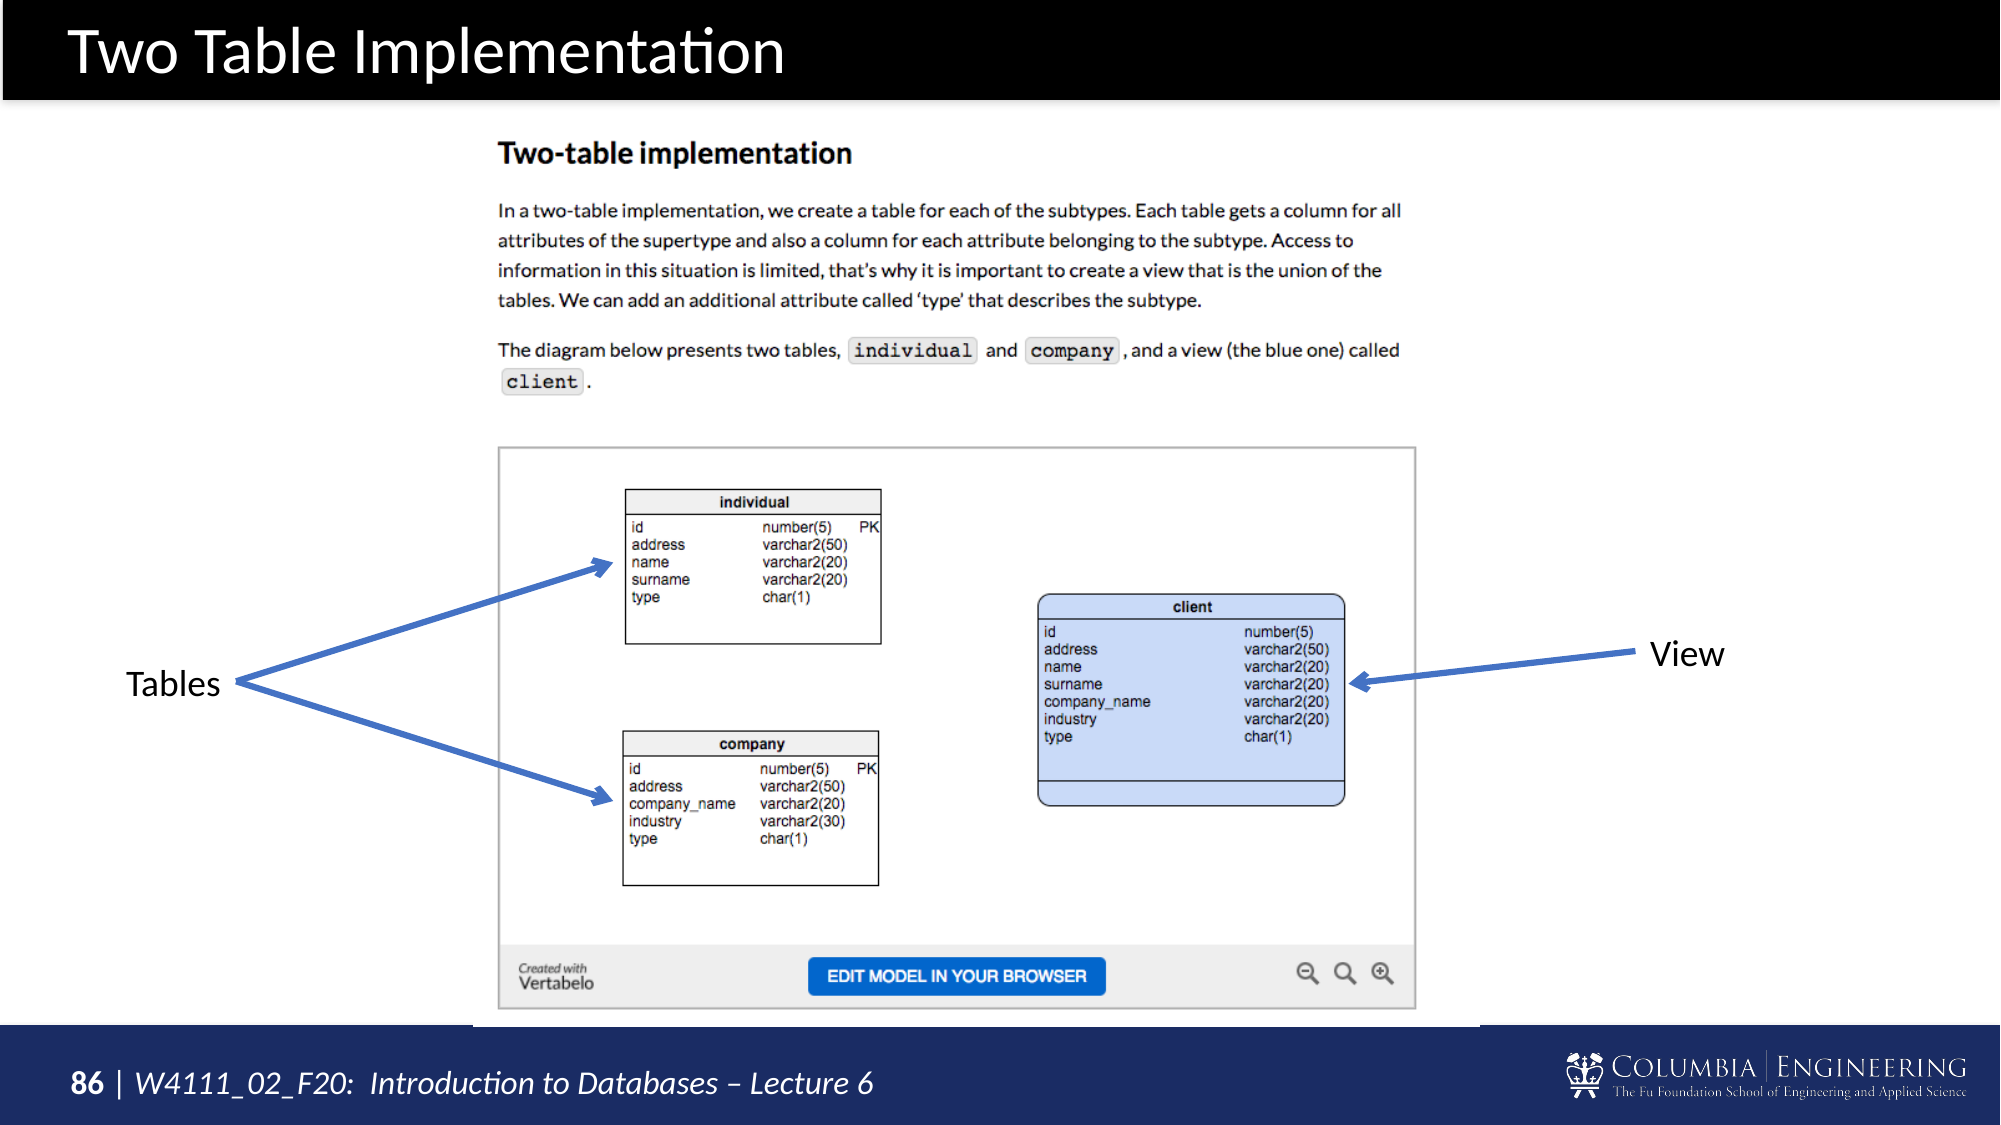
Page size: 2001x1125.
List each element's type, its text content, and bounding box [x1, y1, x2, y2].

text_box 86 | W4111_02_F20: Introduction to Databases – Lecture 6 [55, 1027, 1540, 1109]
text_box Two Table Implementation [52, 0, 1877, 95]
text_box [2, 0, 2000, 100]
picture [473, 139, 1480, 1028]
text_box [236, 562, 614, 681]
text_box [1348, 651, 1635, 684]
text_box View [1635, 621, 1741, 681]
text_box Tables [111, 651, 236, 712]
text_box [0, 1025, 2000, 1125]
picture [1566, 1050, 1967, 1100]
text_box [236, 681, 614, 801]
